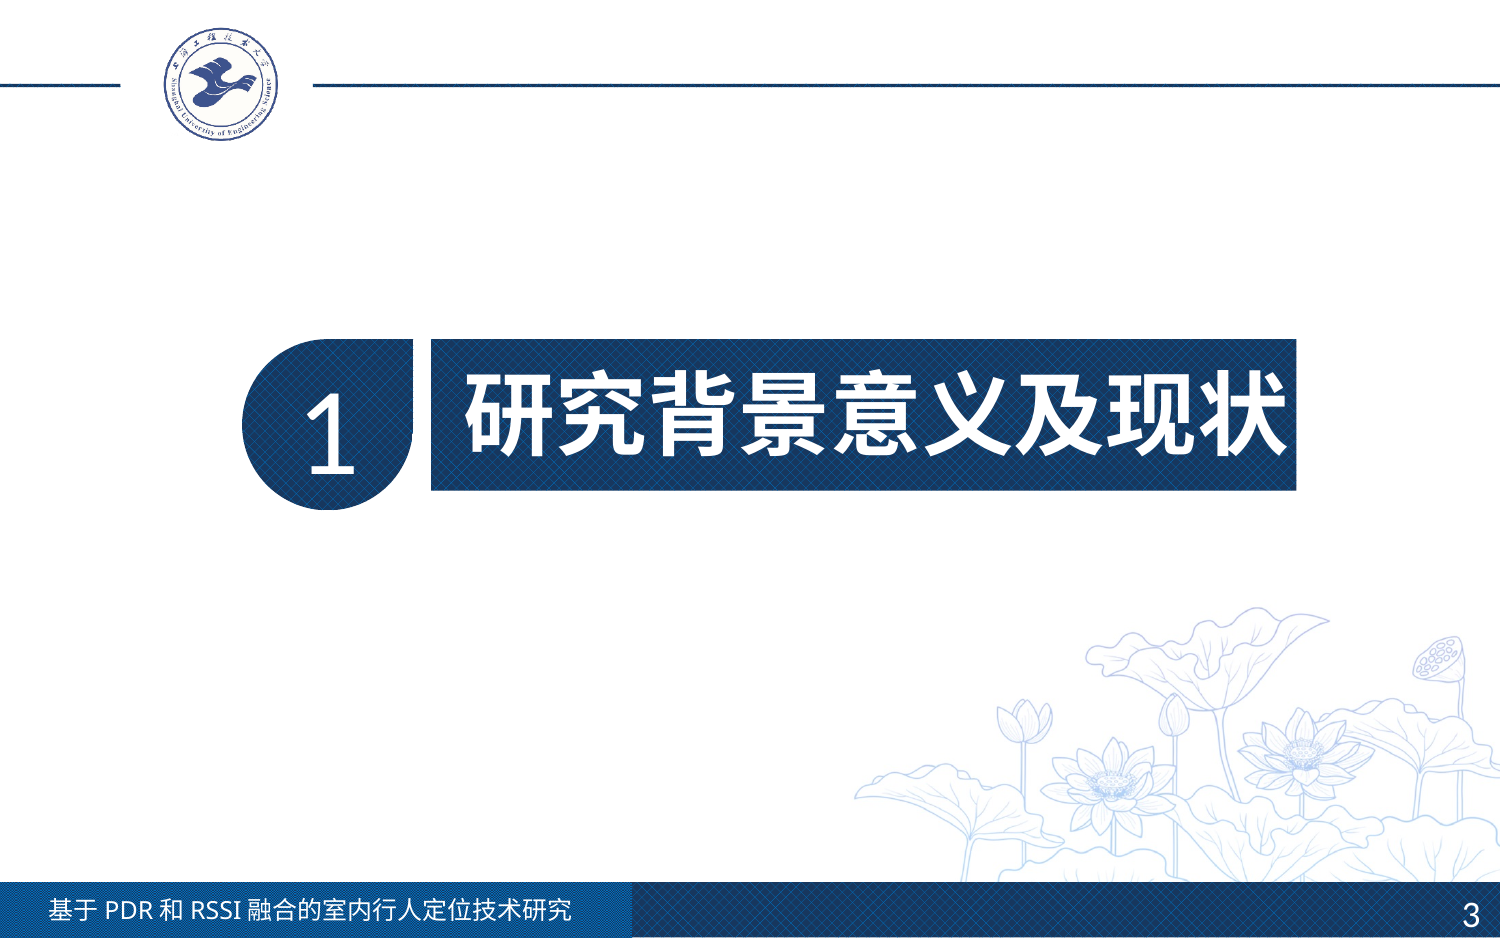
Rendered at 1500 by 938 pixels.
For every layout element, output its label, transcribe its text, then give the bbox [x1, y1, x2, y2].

slide_number 3 [1446, 882, 1495, 933]
text_box 1 [239, 337, 416, 513]
text_box 研究背景意义及现状 [360, 350, 1393, 585]
text_box [429, 337, 1299, 350]
picture [0, 0, 1500, 938]
